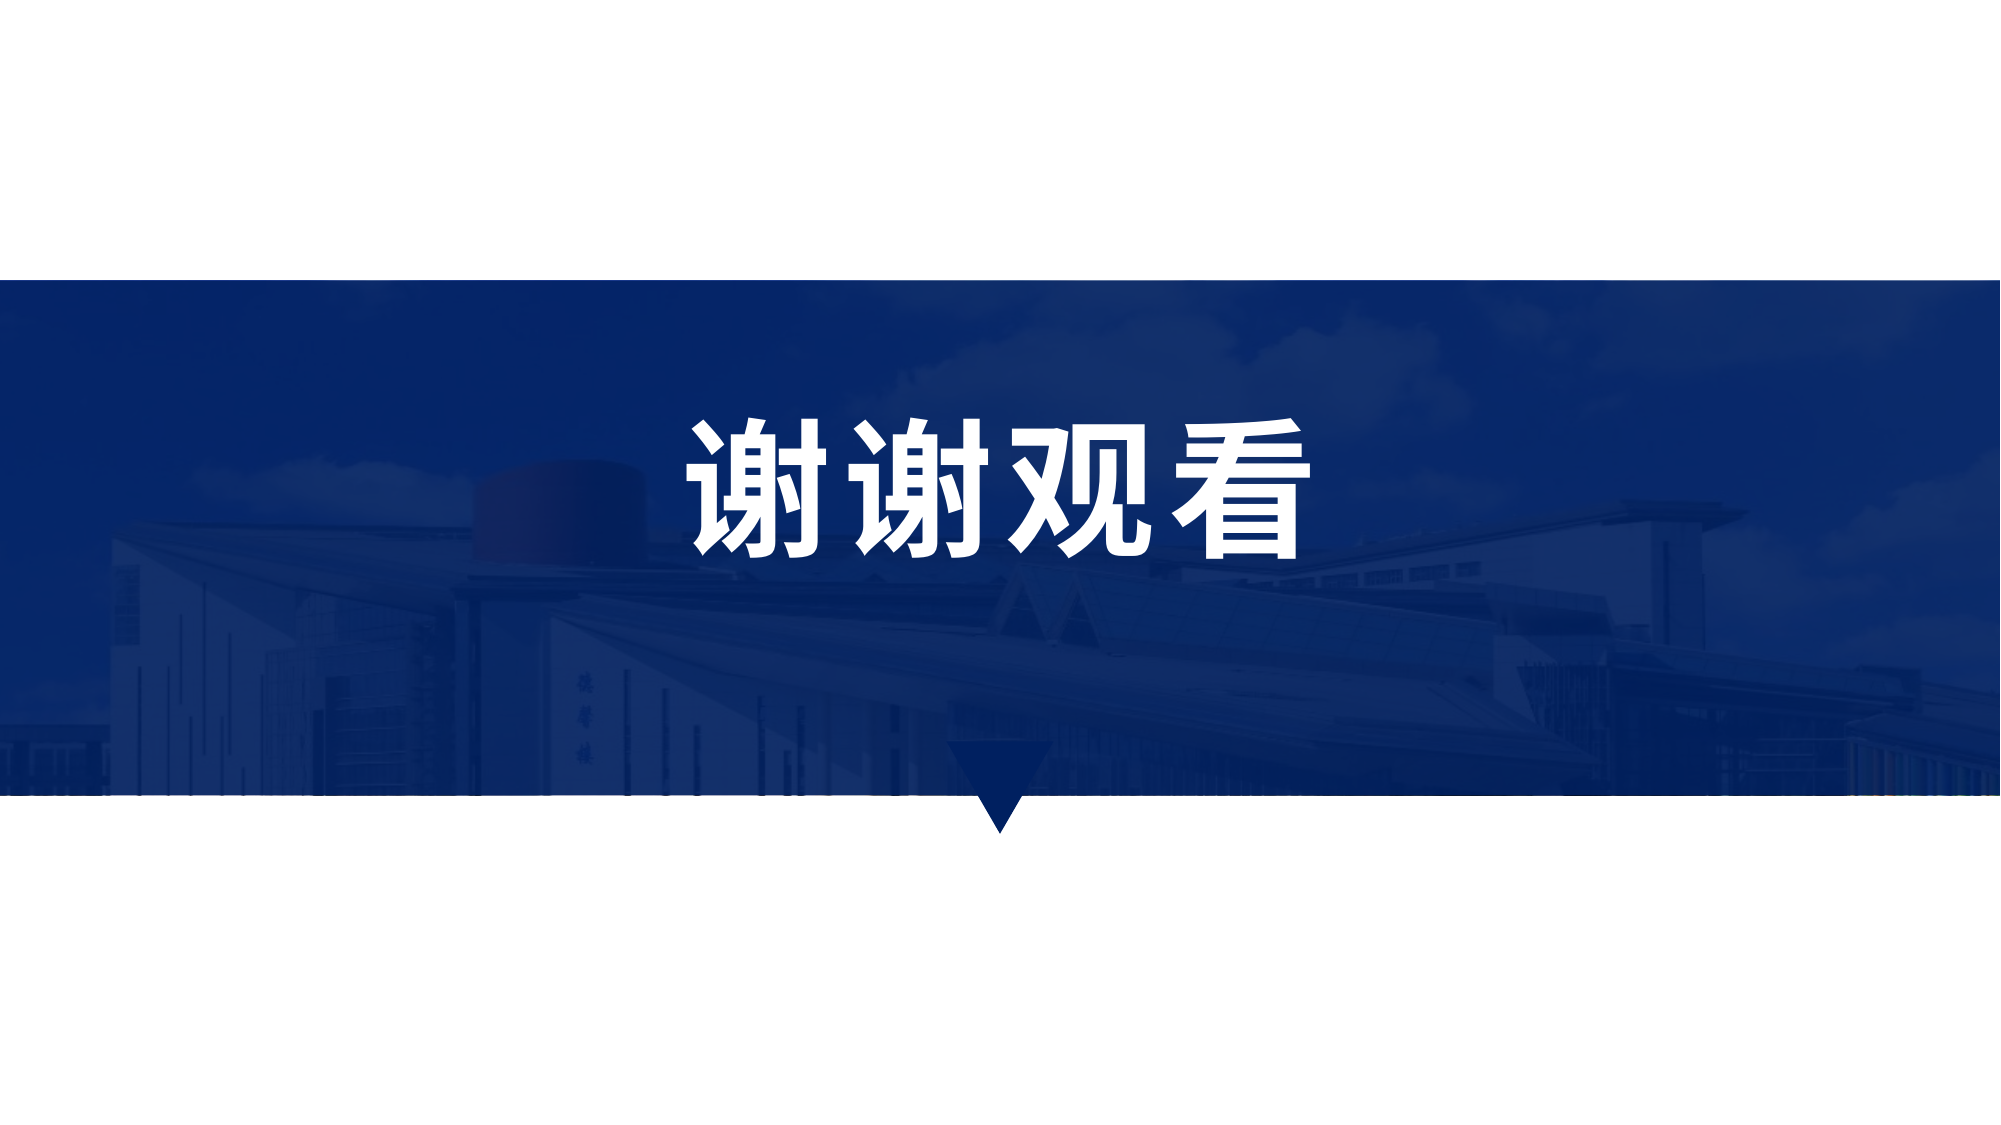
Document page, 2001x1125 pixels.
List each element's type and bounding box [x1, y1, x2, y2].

picture [0, 280, 2000, 796]
text_box [976, 796, 1024, 836]
